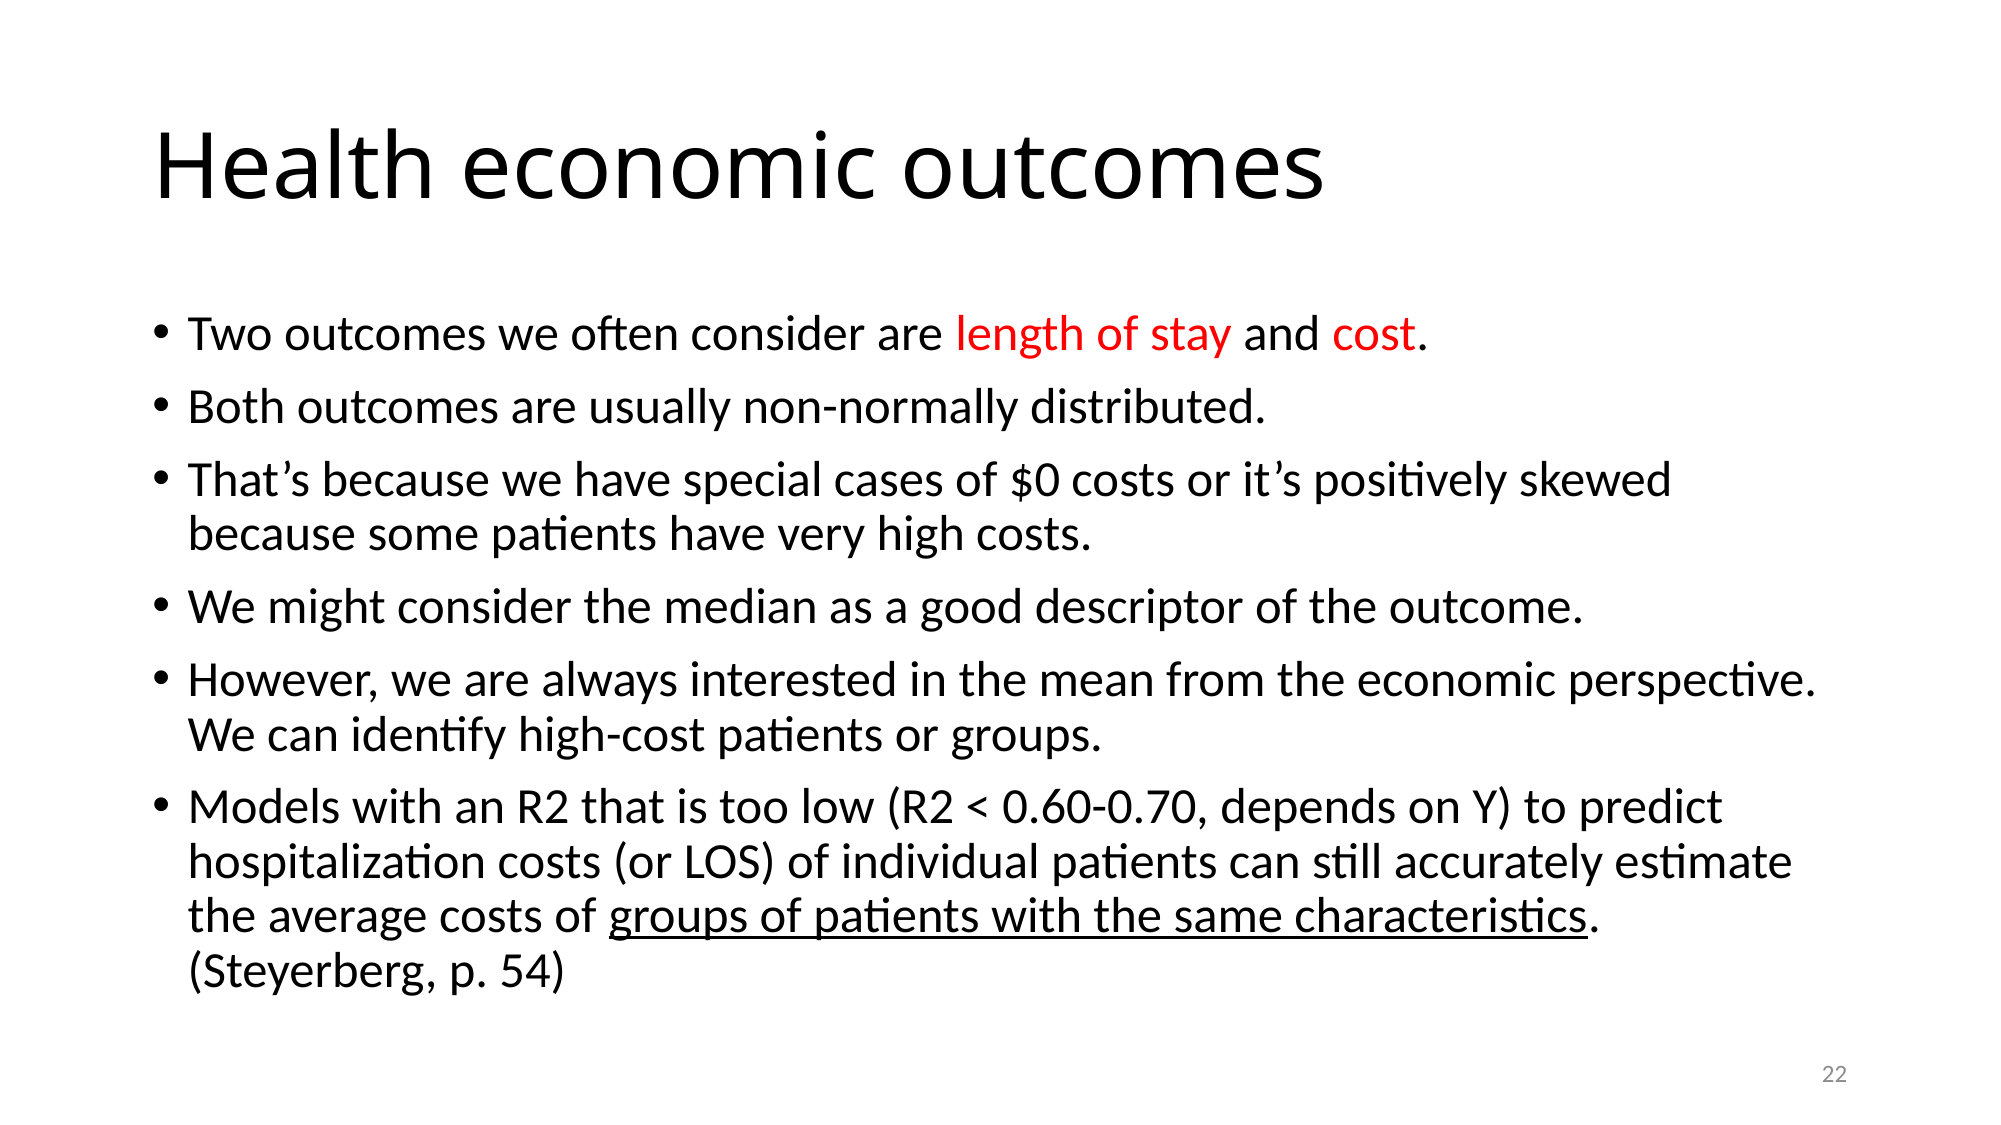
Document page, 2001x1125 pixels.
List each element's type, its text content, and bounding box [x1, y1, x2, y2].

slide_number 22 [1412, 1042, 1863, 1103]
title Health economic outcomes [137, 59, 1863, 278]
list Two outcomes we often consider are length of stay and cost. Both outcomes are usually non-normally distributed. That’s because we have special cases of $0 costs or it’s positively skewed because some patients have very high costs. We might consider the median as a good descriptor of the outcome. However, we are always interested in the mean from the economic perspective. We can identify high-cost patients or groups. Models with an R2 that is too low (R2 < 0.60-0.70, depends on Y) to predict hospitalization costs (or LOS) of individual patients can still accurately estimate the average costs of groups of patients with the same characteristics. (Steyerberg, p. 54) [137, 299, 1863, 1014]
